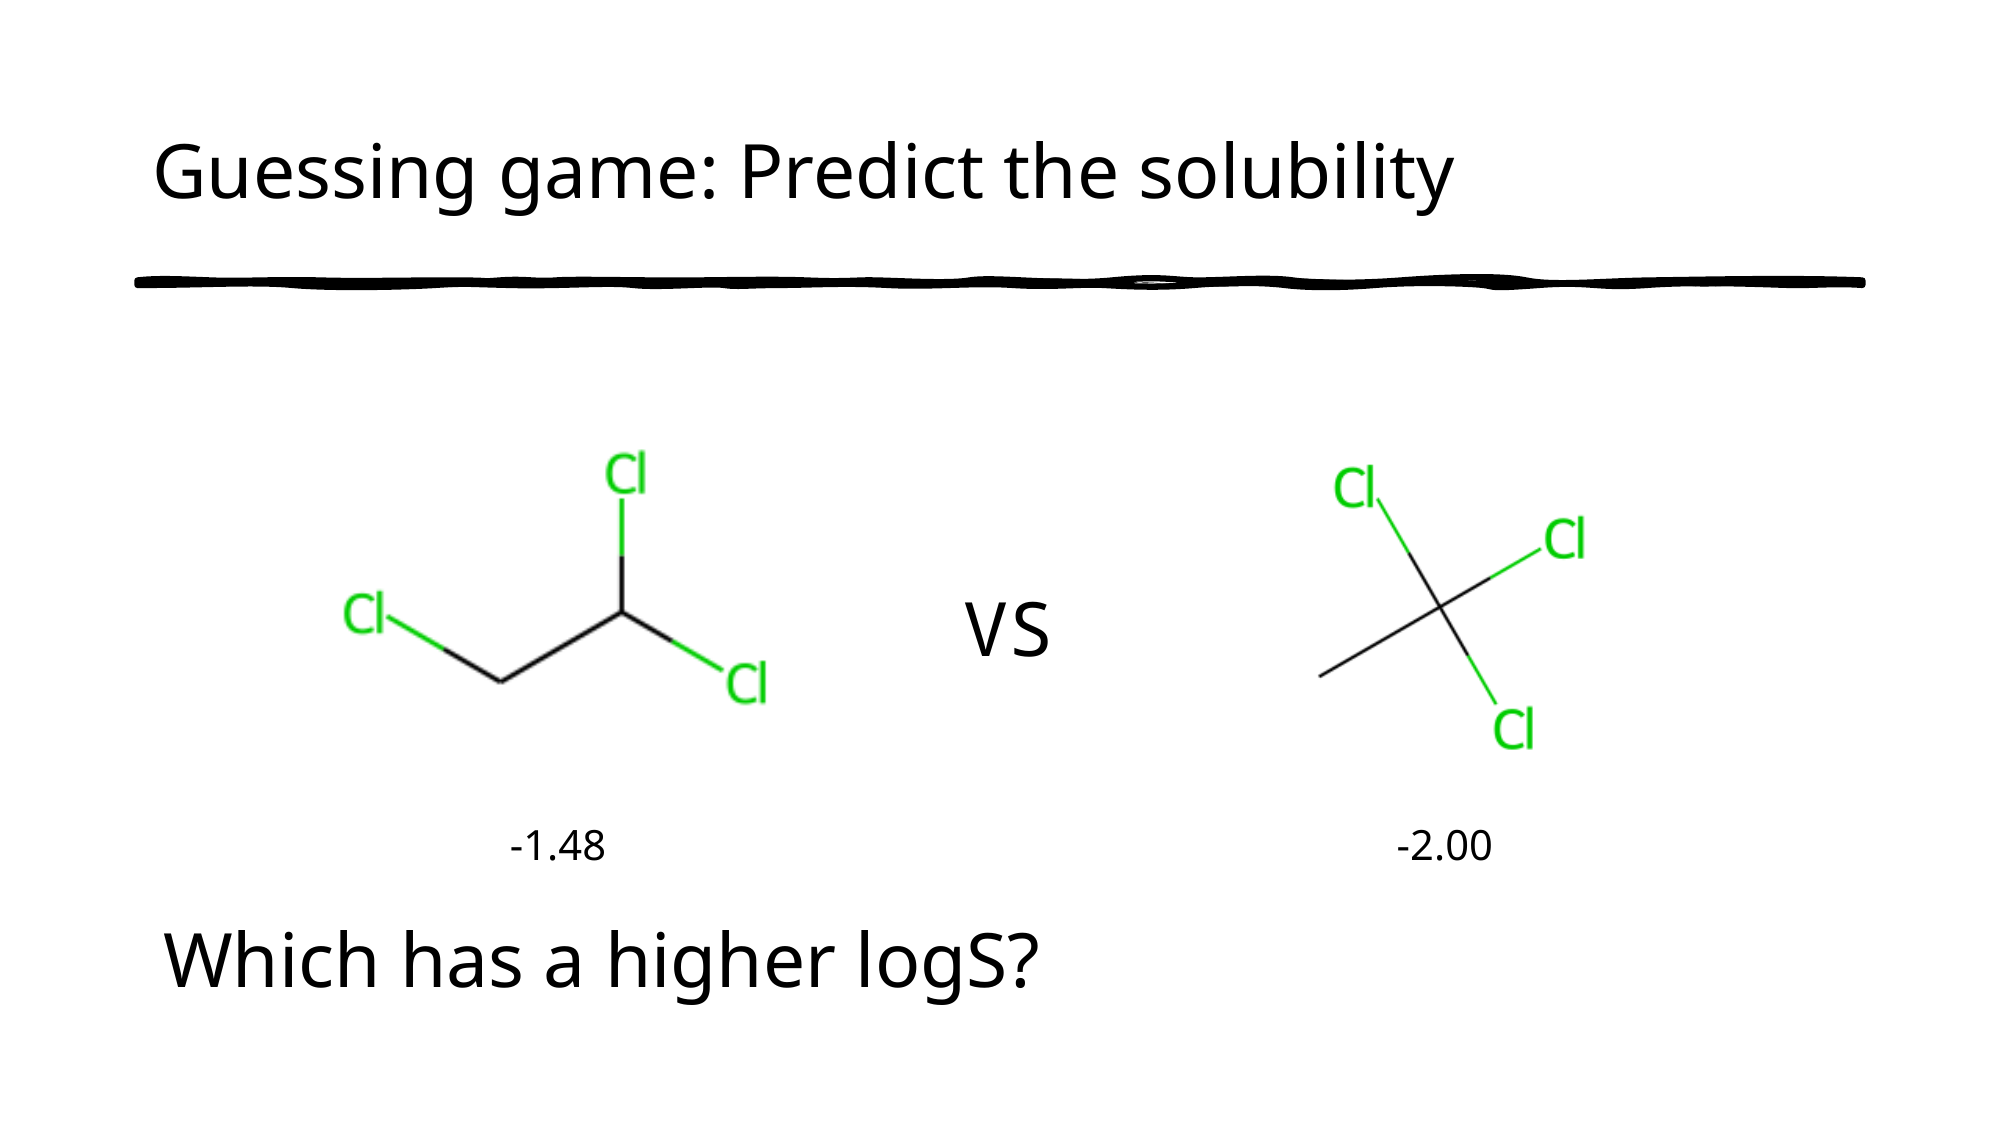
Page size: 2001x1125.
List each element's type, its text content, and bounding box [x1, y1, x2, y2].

picture [1295, 451, 1608, 764]
text_box Which has a higher logS? [148, 849, 1062, 1067]
text_box -2.00 [1381, 735, 1629, 953]
text_box VS [948, 517, 1084, 736]
title Guessing game: Predict the solubility [137, 59, 1863, 278]
text_box -1.48 [494, 810, 742, 849]
picture [324, 346, 787, 810]
